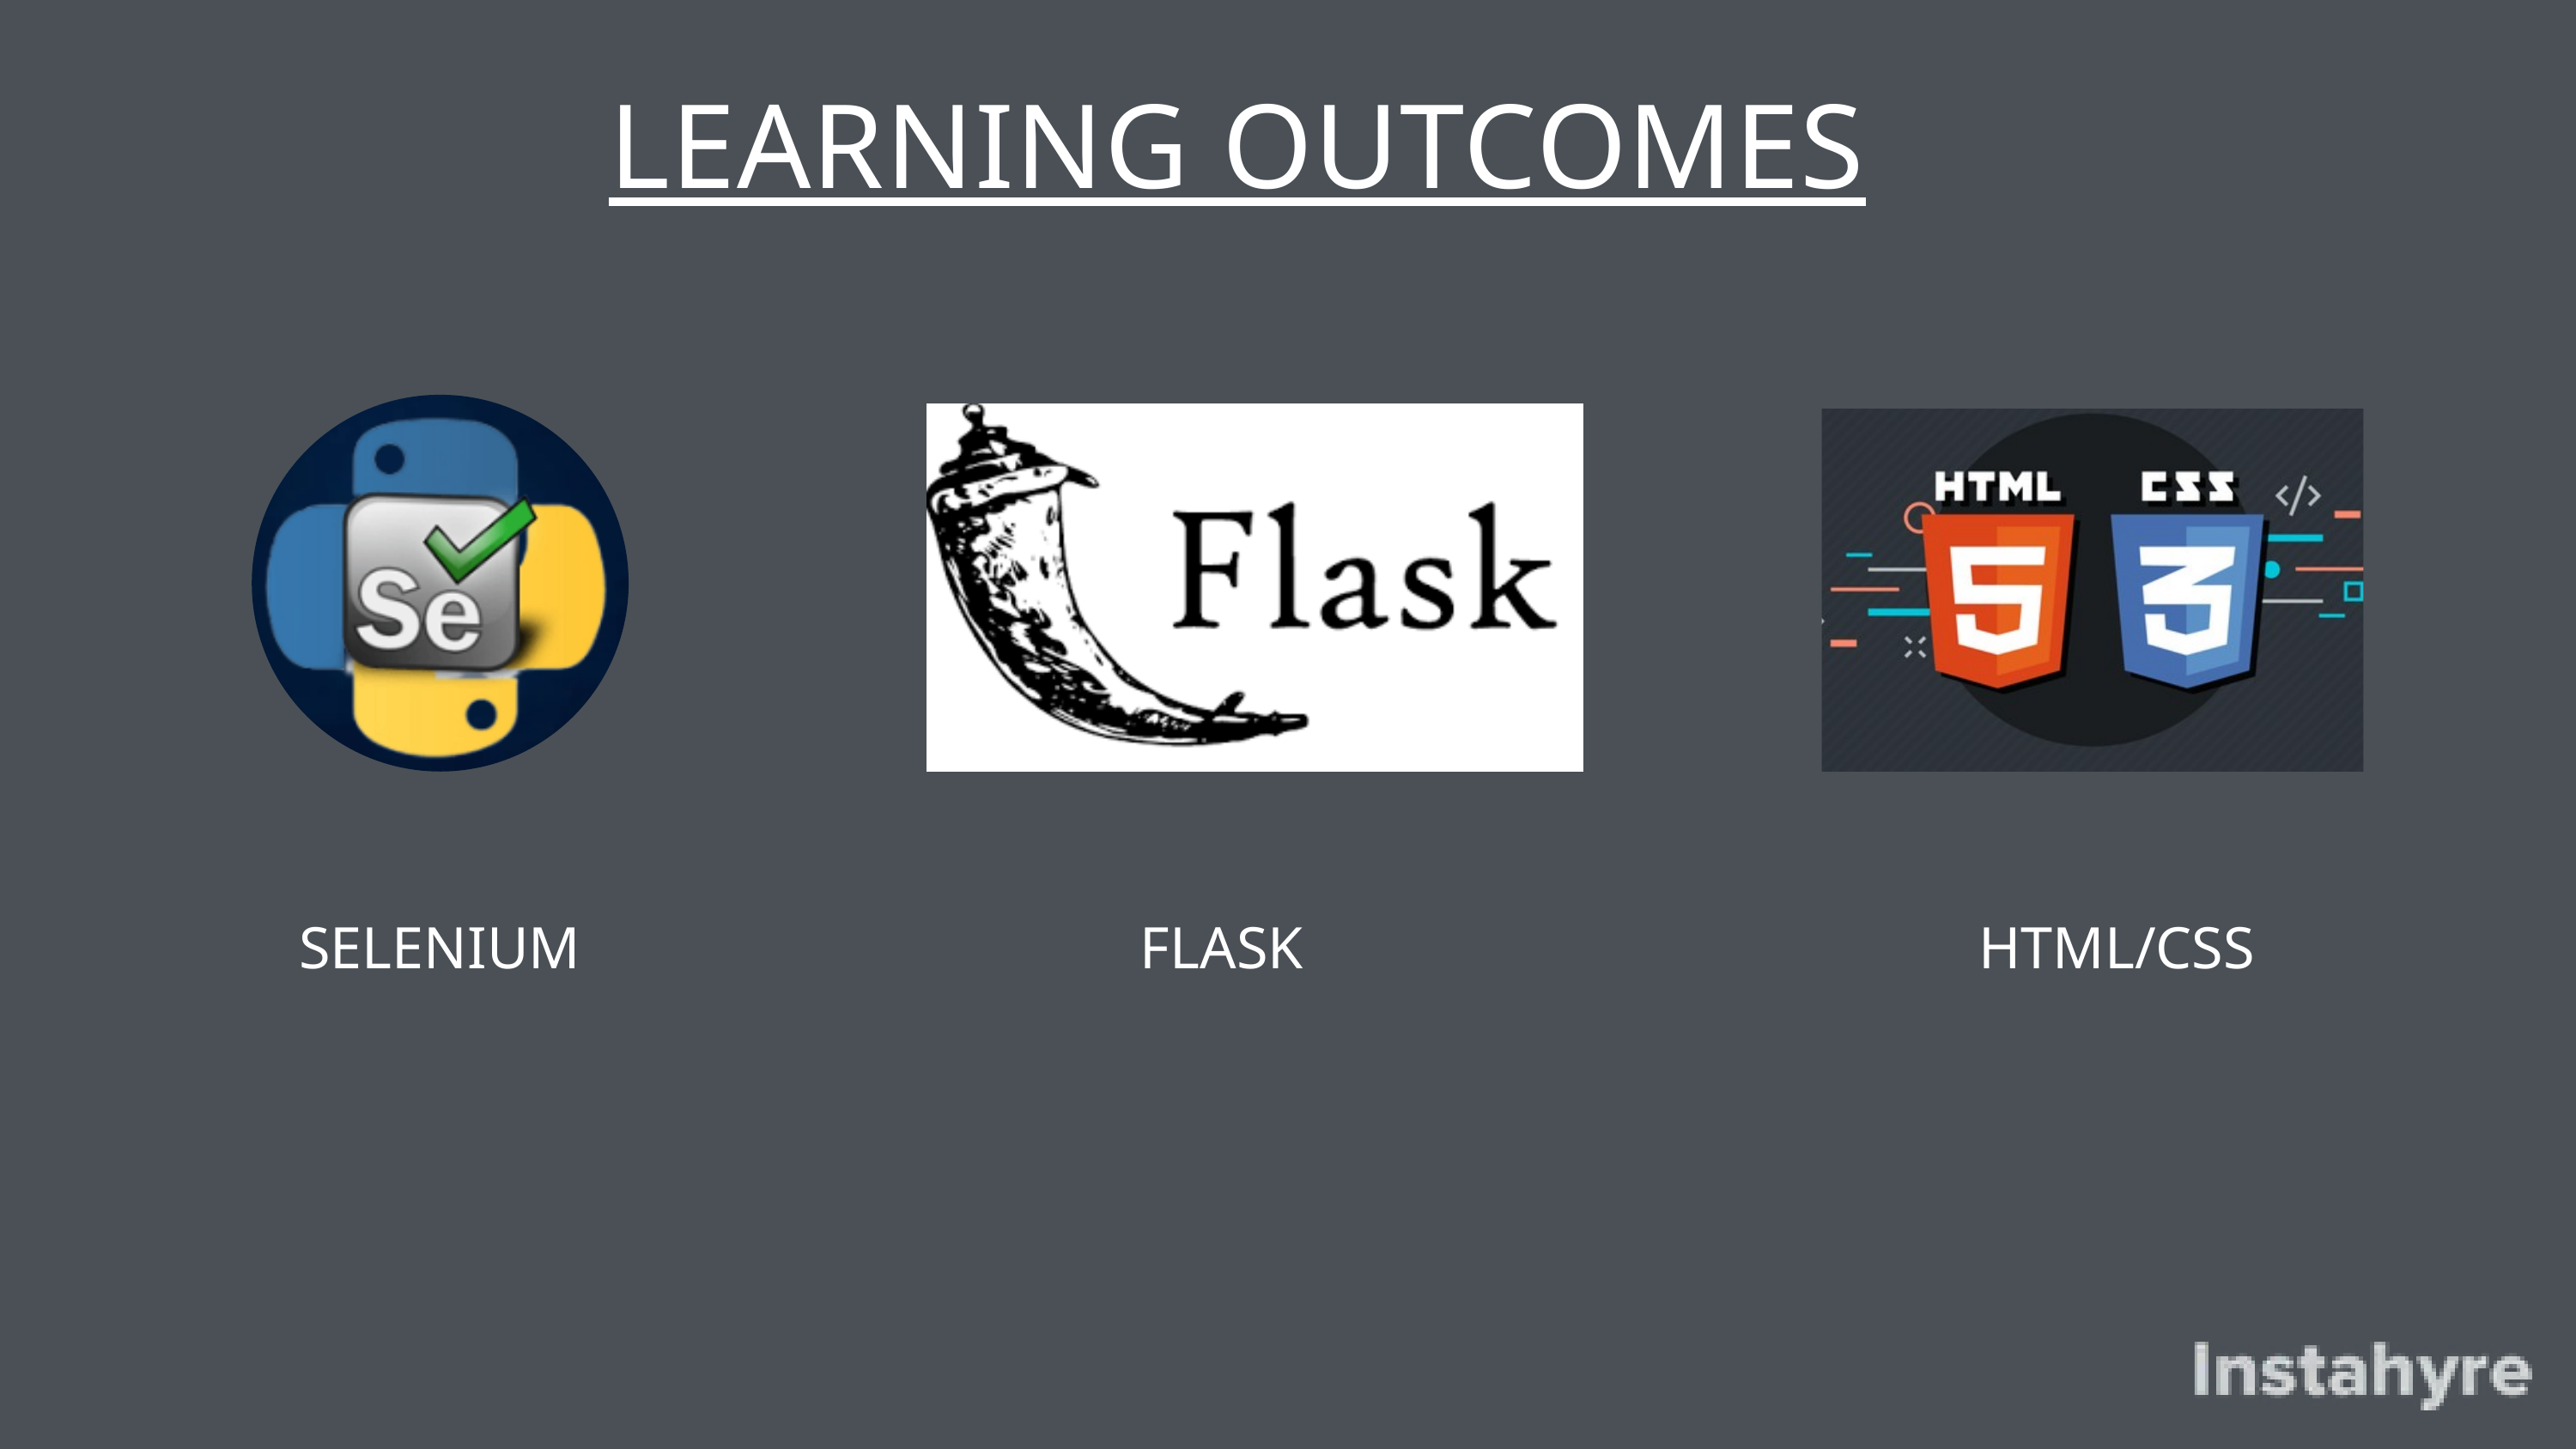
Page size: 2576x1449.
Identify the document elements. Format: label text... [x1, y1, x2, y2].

text_box [926, 403, 1583, 772]
text_box [2194, 1342, 2532, 1410]
text_box LEARNING OUTCOMES [609, 79, 1967, 213]
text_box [251, 394, 629, 772]
text_box [1821, 409, 2364, 772]
text_box FLASK [926, 915, 1517, 981]
text_box SELENIUM [144, 915, 736, 981]
text_box HTML/CSS [1821, 915, 2413, 981]
